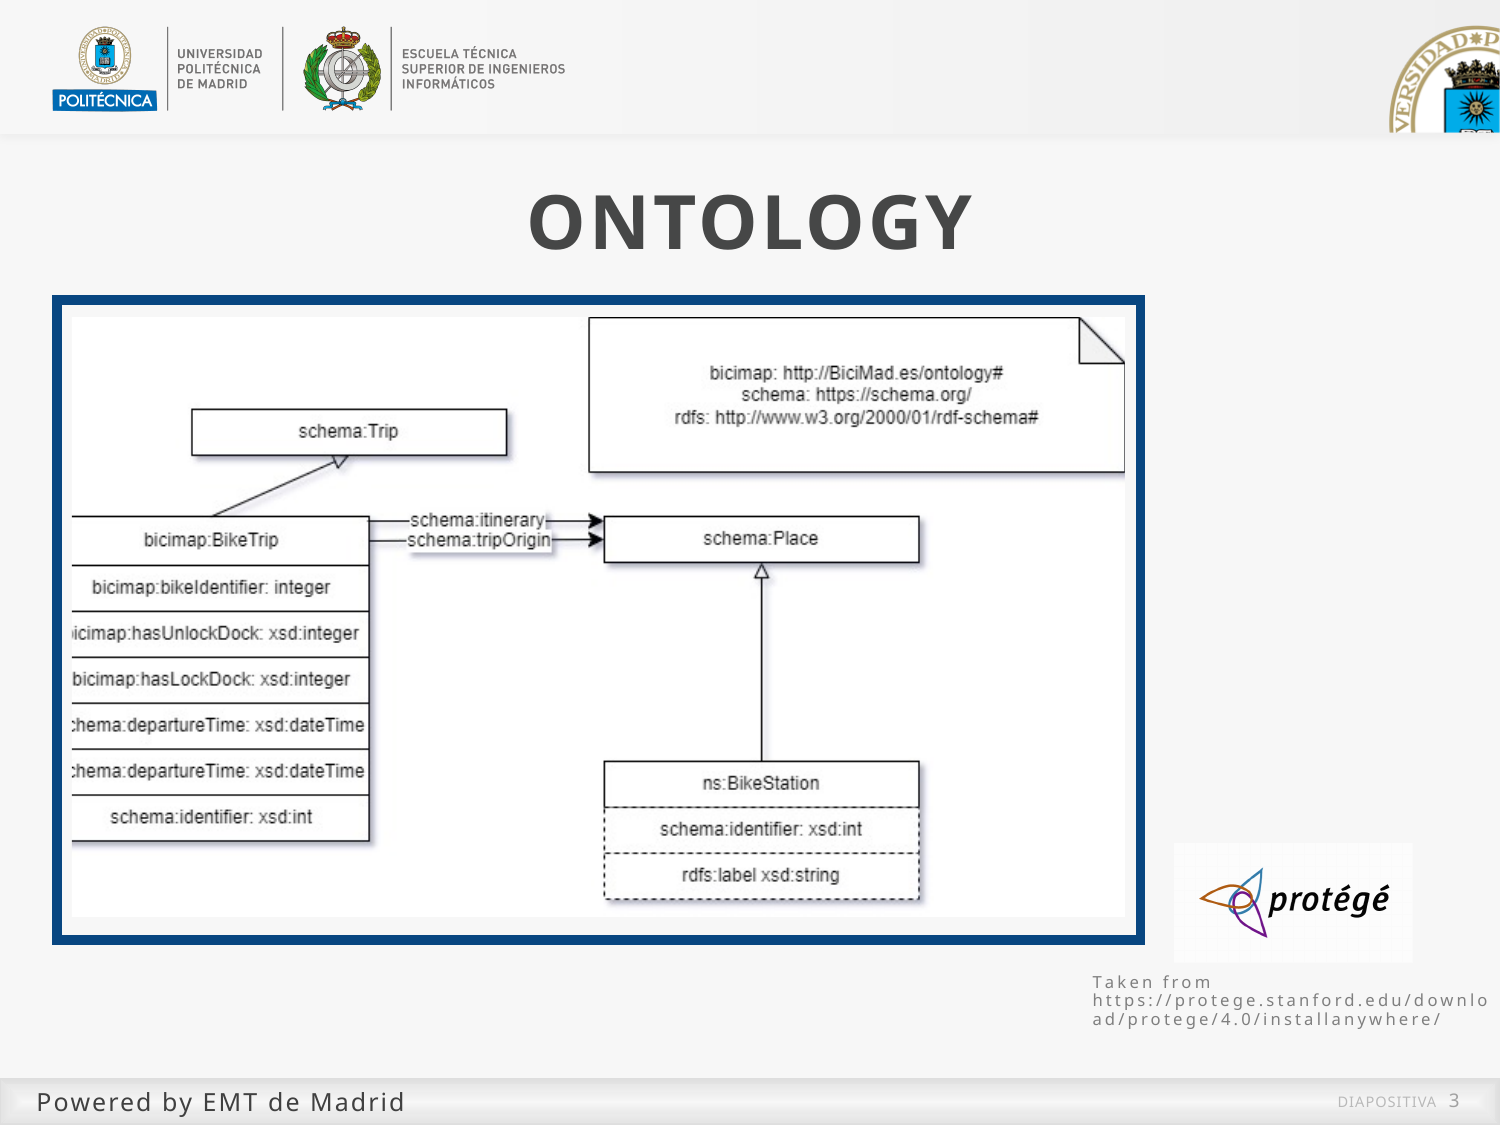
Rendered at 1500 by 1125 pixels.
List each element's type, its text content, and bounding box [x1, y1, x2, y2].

picture [1387, 23, 1500, 133]
picture [1174, 843, 1413, 963]
picture [1470, 101, 1483, 115]
list Taken from https://protege.stanford.edu/download/protege/4.0/installanywhere/ [1141, 974, 1494, 1030]
picture [30, 4, 587, 134]
list Powered by EMT de Madrid [36, 782, 1141, 1125]
picture [71, 317, 1125, 917]
list Ontology [472, 184, 1028, 267]
text_box [56, 299, 1142, 941]
